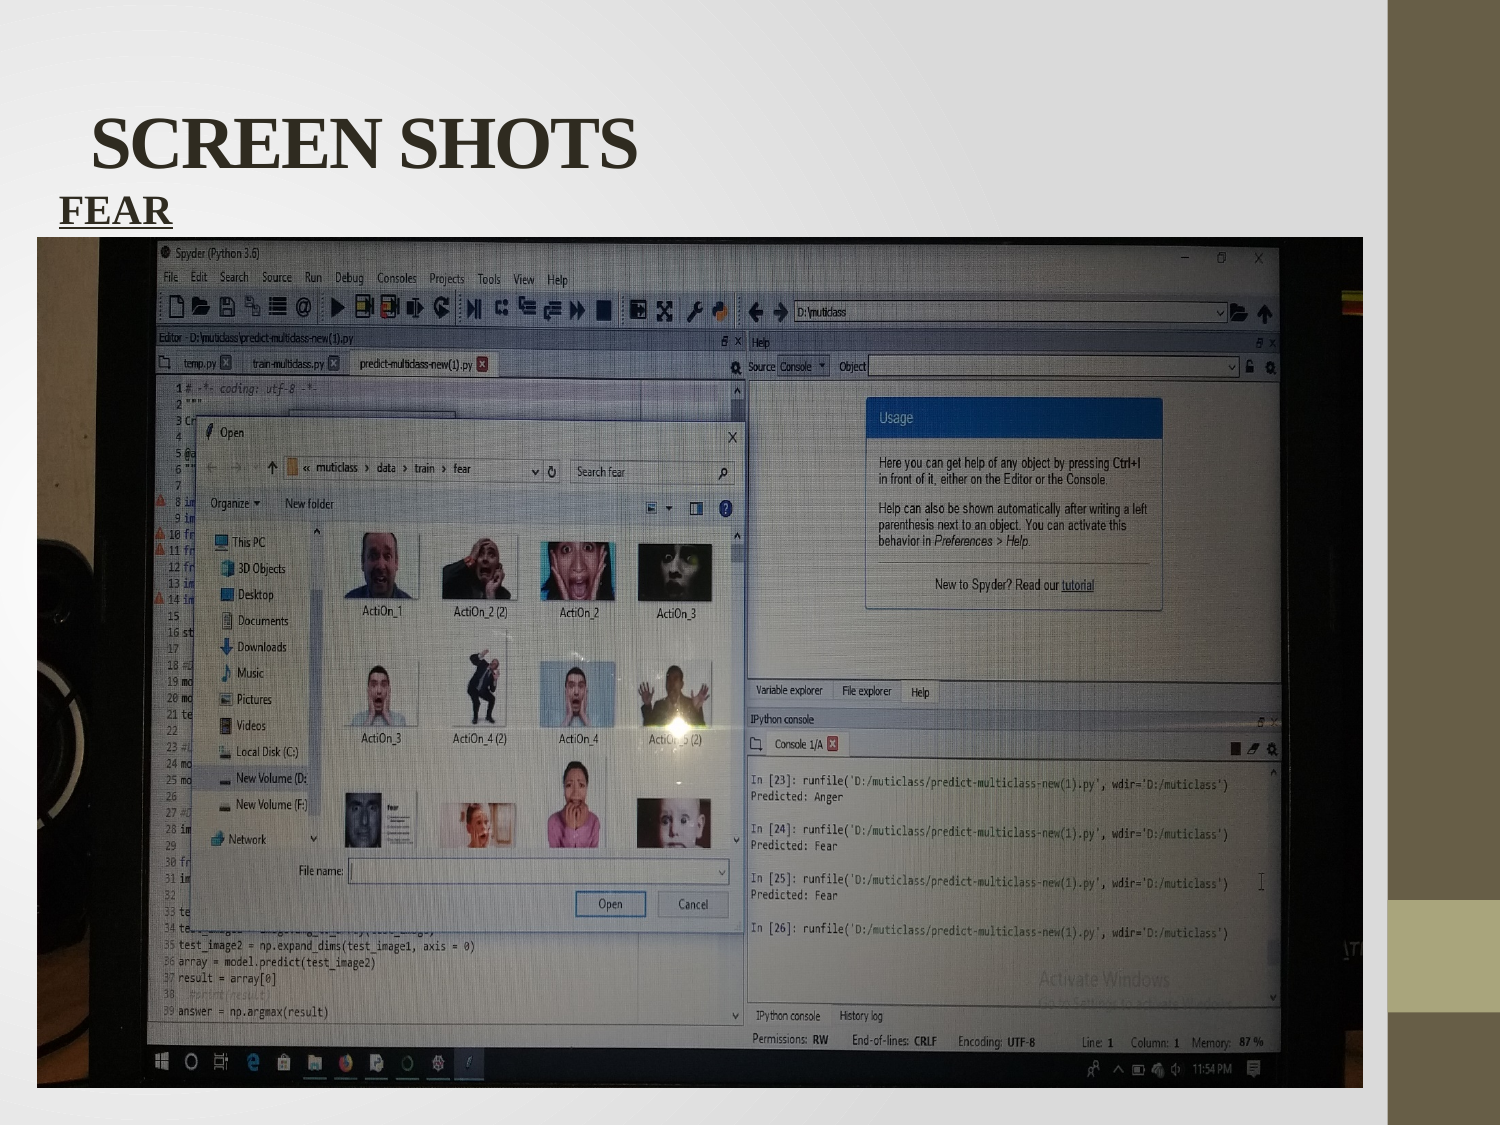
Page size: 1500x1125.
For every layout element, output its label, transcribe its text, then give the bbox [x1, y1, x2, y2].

list FEAR [24, 174, 1325, 1075]
picture [36, 236, 1363, 1088]
title SCREEN SHOTS [75, 45, 1325, 174]
